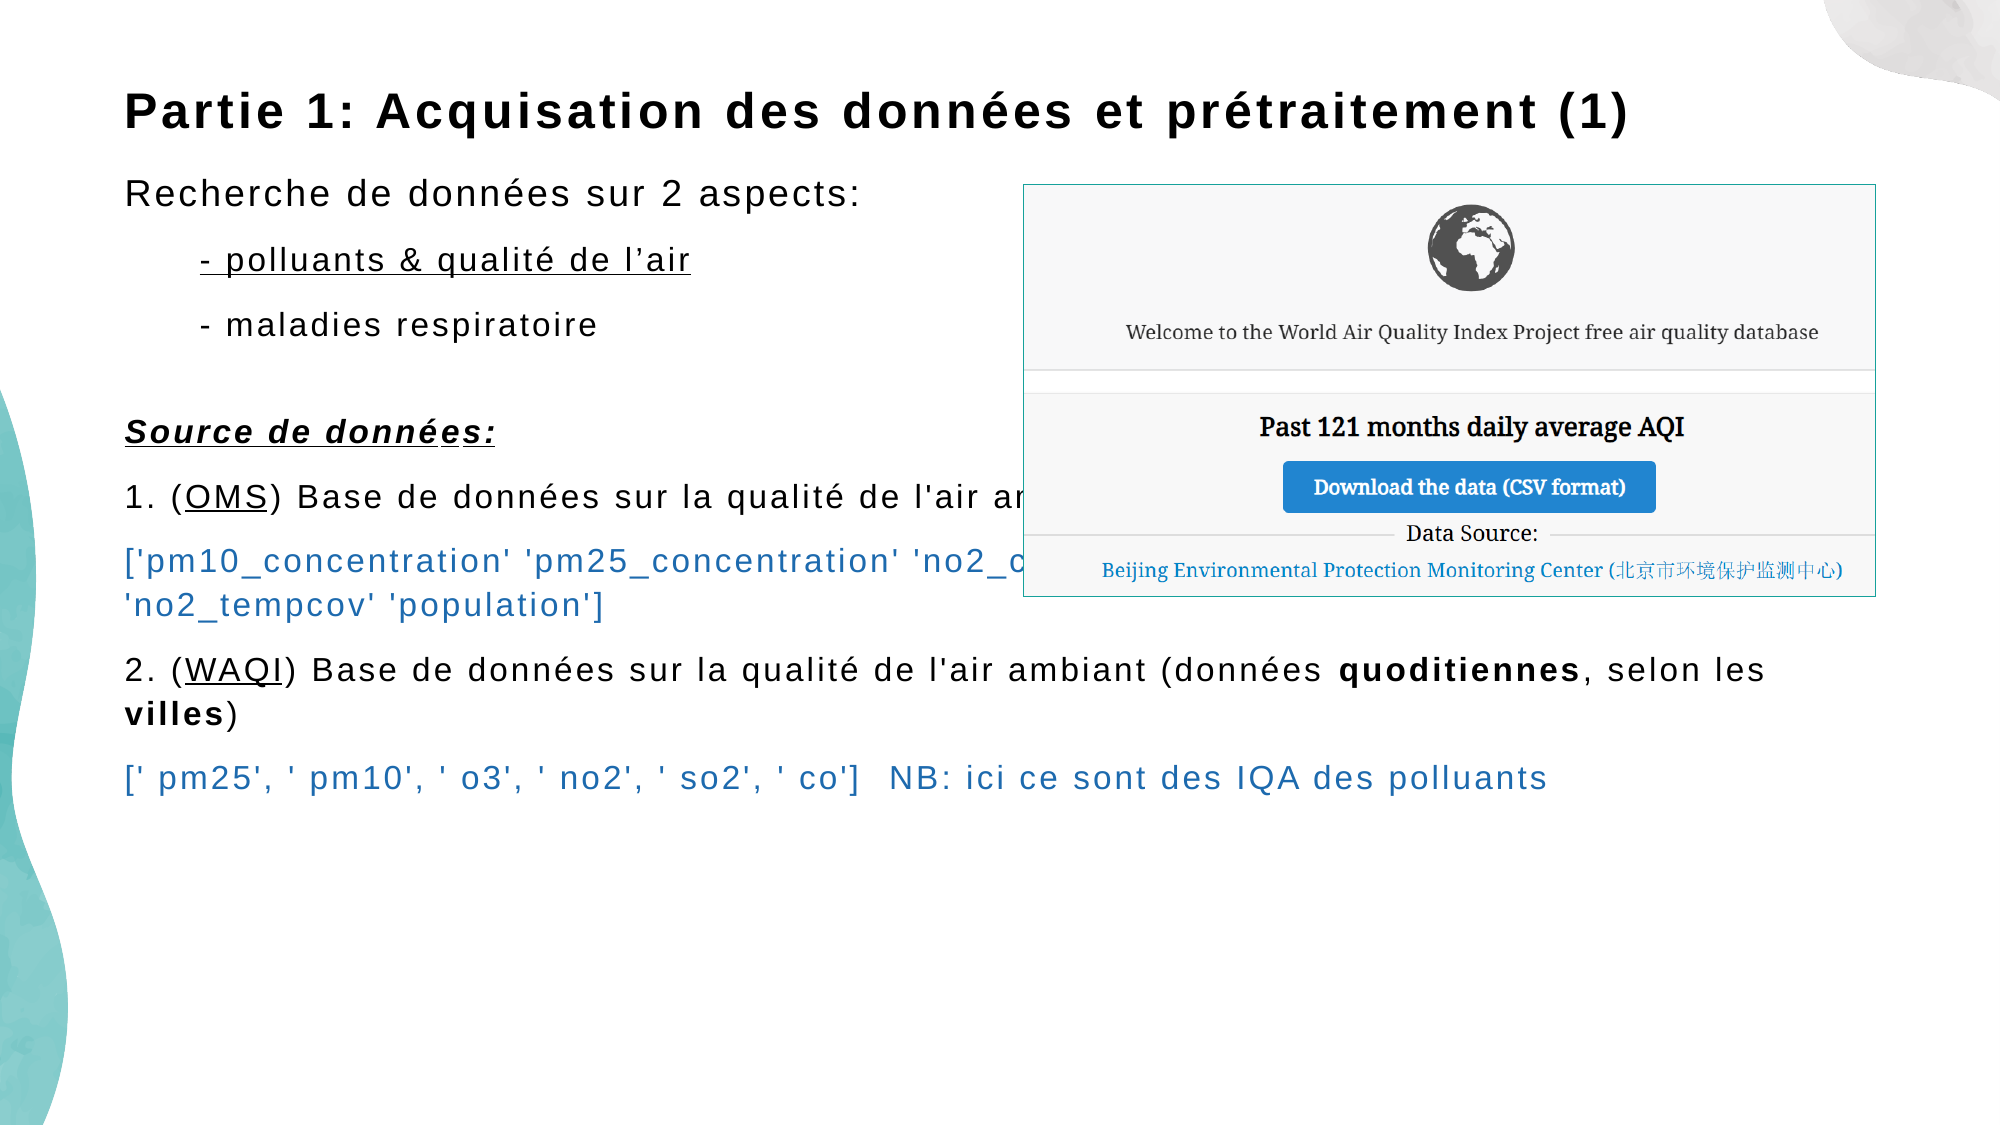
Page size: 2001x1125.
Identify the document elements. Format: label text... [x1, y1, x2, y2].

text_box Source de données: 1. (OMS) Base de données sur la qualité de l'air ambiant (données annuelles, selon les villes)[ ['pm10_concentration' 'pm25_concentration' 'no2_concentration' 'pm10_tempcov' 'pm25_tempcov' 'no2_tempcov' 'population'] 2. (WAQI) Base de données sur la qualité de l'air ambiant (données quoditiennes, selon les villes) [' pm25', ' pm10', ' o3', ' no2', ' so2', ' co'] NB: ici ce sont des IQA des polluants [109, 398, 1891, 1125]
picture [1023, 183, 1876, 597]
list Recherche de données sur 2 aspects: - polluants & qualité de l’air - maladies respiratoire [109, 156, 1891, 398]
picture [0, 0, 2000, 1125]
title Partie 1: Acquisation des données et prétraitement (1) [109, 72, 1891, 146]
